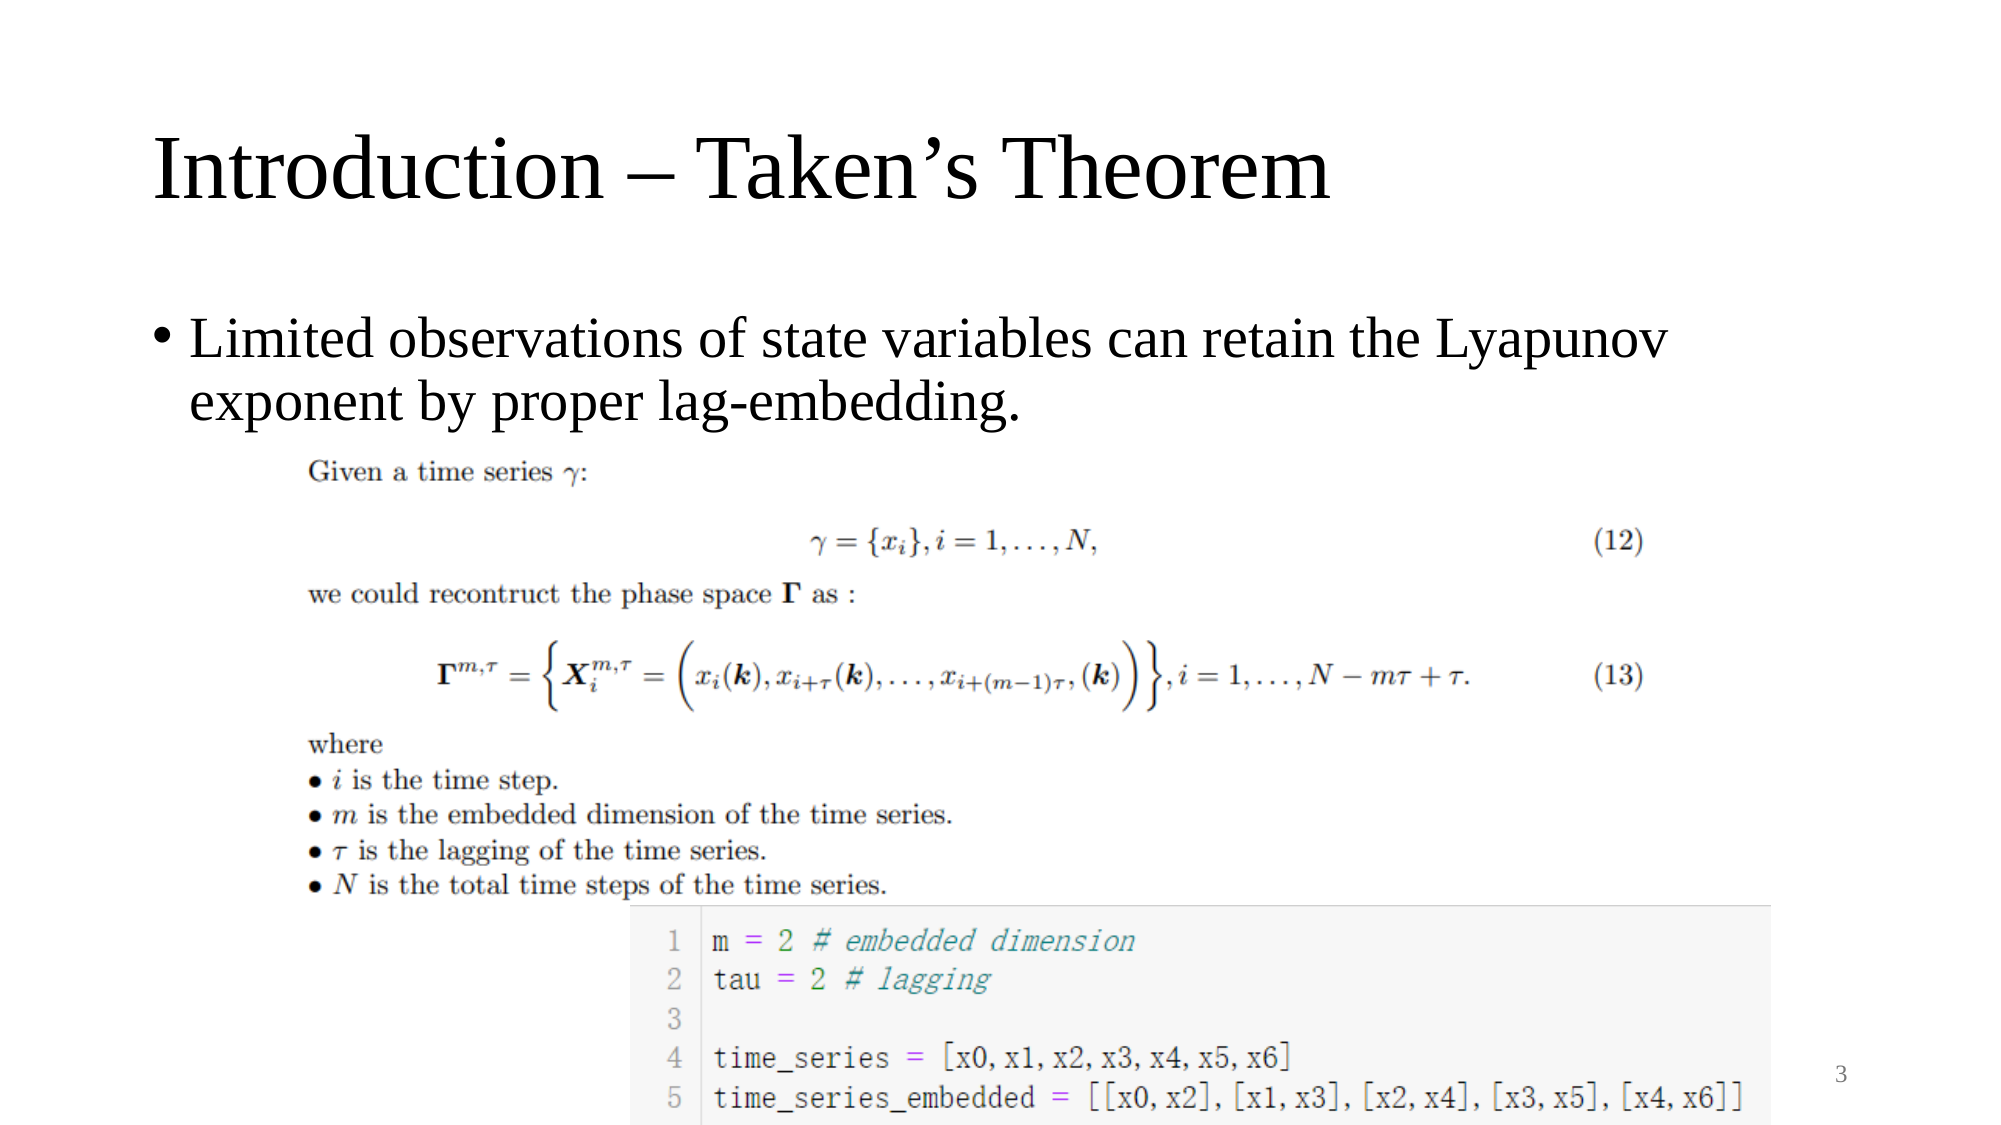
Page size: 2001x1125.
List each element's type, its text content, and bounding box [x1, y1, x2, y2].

title Introduction – Taken’s Theorem [137, 59, 1863, 278]
list Limited observations of state variables can retain the Lyapunov exponent by proper lag-embedding. [137, 299, 1863, 1014]
picture [629, 904, 1772, 1125]
picture [296, 459, 1656, 903]
slide_number 3 [1772, 1042, 1863, 1103]
